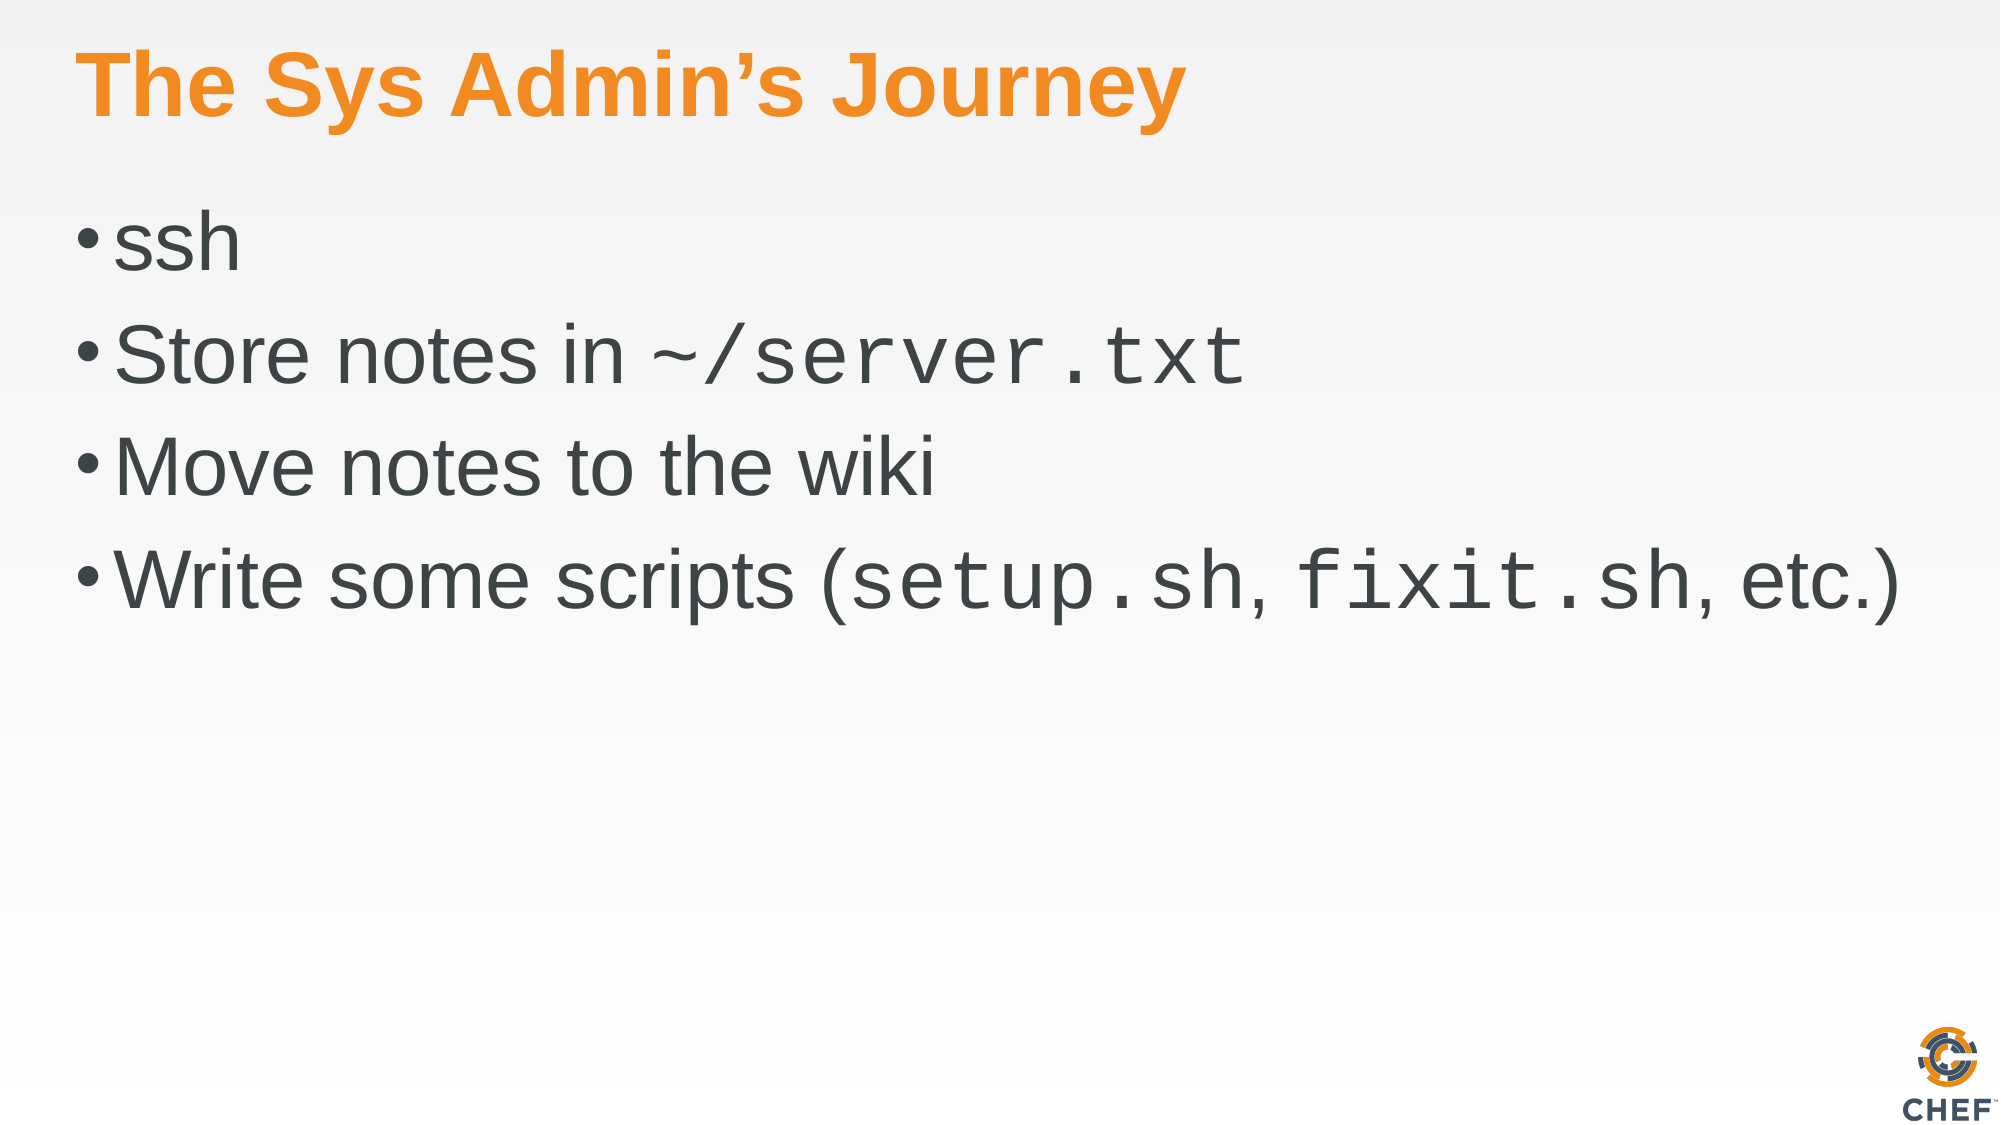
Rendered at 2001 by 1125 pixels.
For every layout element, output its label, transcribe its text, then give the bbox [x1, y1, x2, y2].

list ssh Store notes in ~/server.txt Move notes to the wiki Write some scripts (setup.sh, fixit.sh, etc.) [75, 187, 1913, 1050]
title The Sys Admin’s Journey [75, 37, 1913, 140]
picture [1903, 1027, 1998, 1121]
